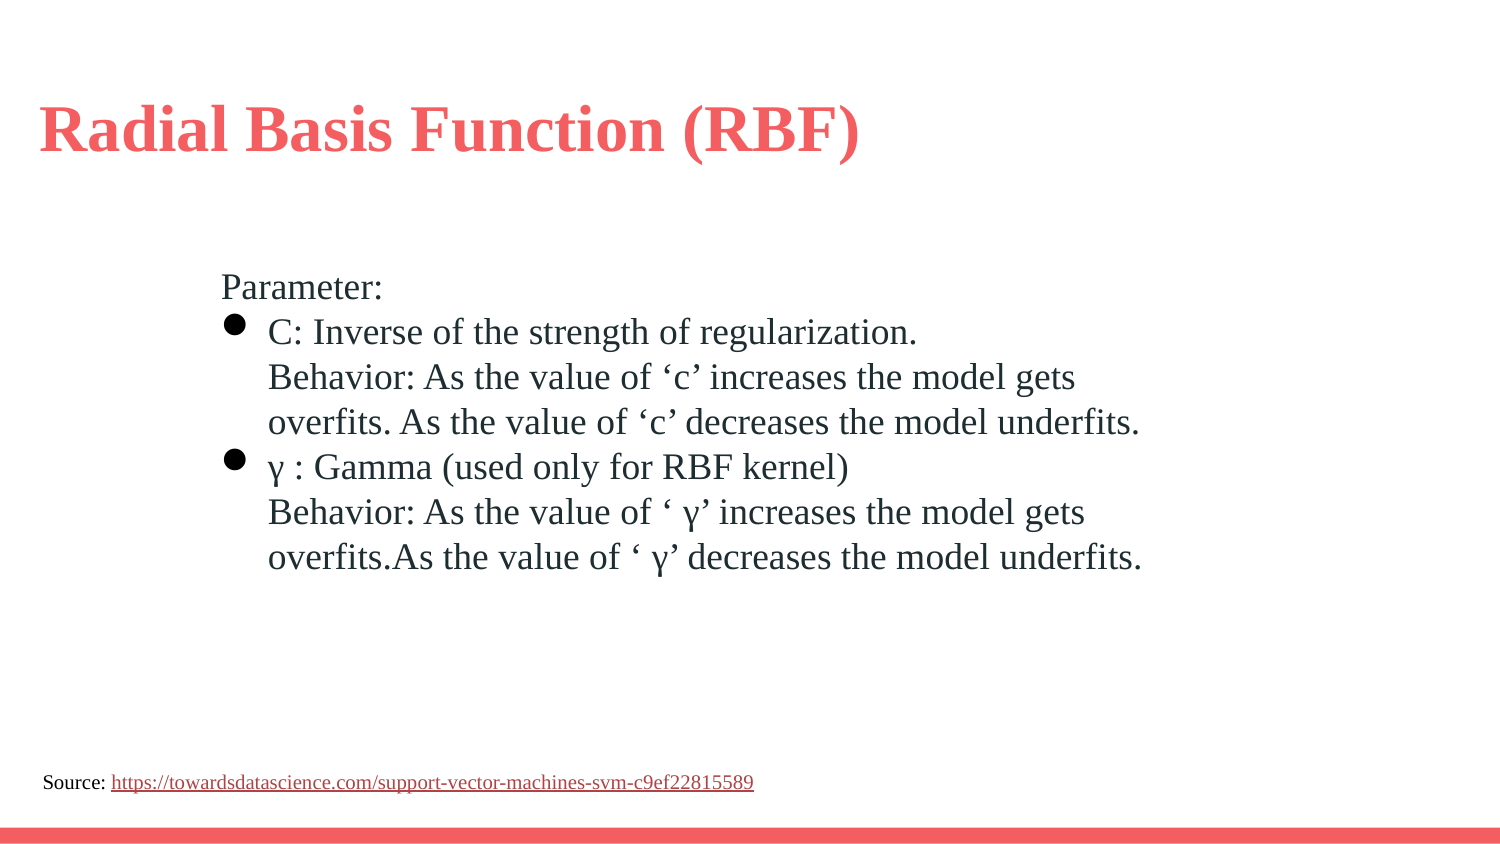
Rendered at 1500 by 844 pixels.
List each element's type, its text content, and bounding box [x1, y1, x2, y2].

text_box Parameter: C: Inverse of the strength of regularization. Behavior: As the value of ‘c’ increases the model gets overfits. As the value of ‘c’ decreases the model underfits. γ : Gamma (used only for RBF kernel) Behavior: As the value of ‘ γ’ increases the model gets overfits.As the value of ‘ γ’ decreases the model underfits. [206, 254, 1178, 630]
text_box Source: https://towardsdatascience.com/support-vector-machines-svm-c9ef22815589 [27, 760, 1449, 801]
list [24, 48, 1423, 439]
